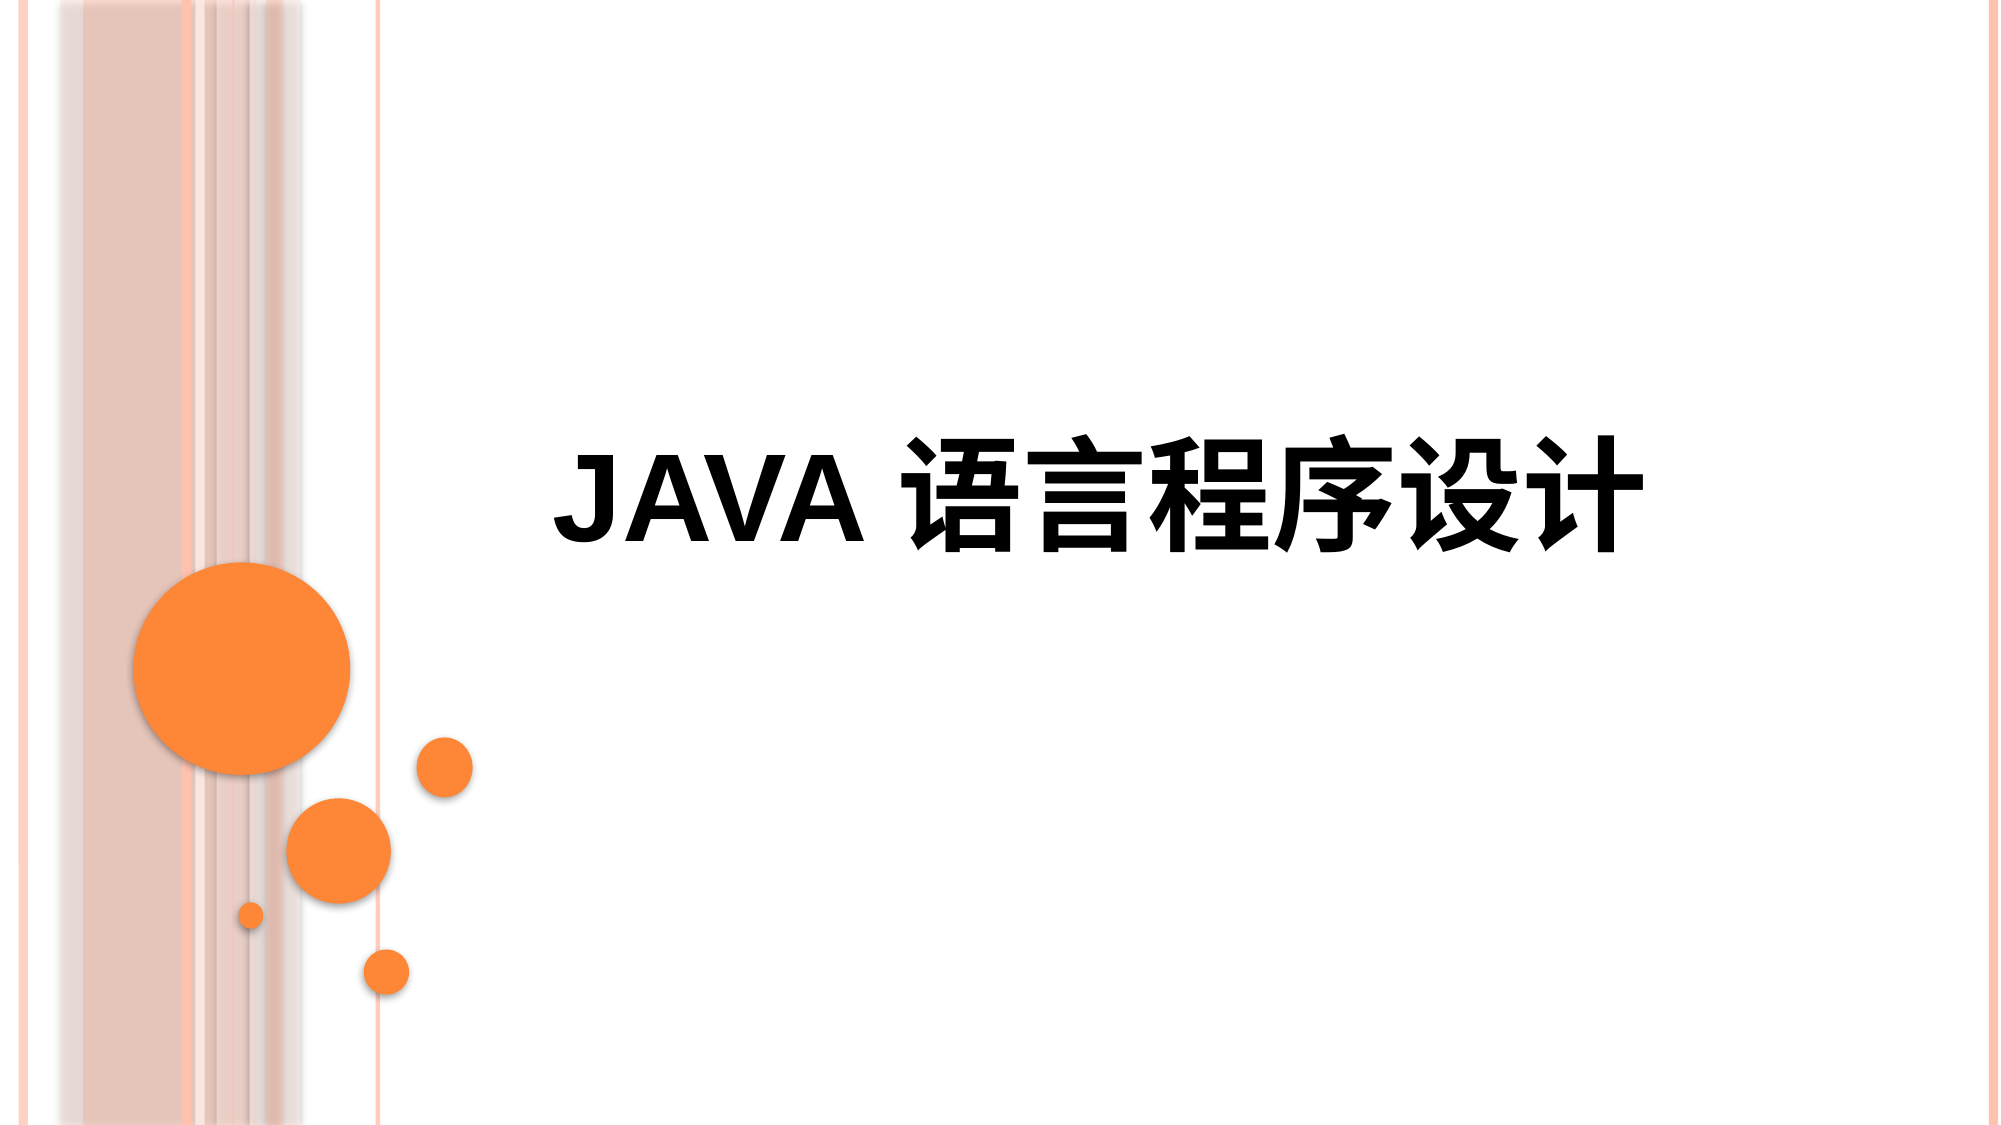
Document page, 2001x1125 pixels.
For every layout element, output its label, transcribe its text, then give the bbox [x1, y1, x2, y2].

title Java语言程序设计 [373, 350, 1827, 575]
